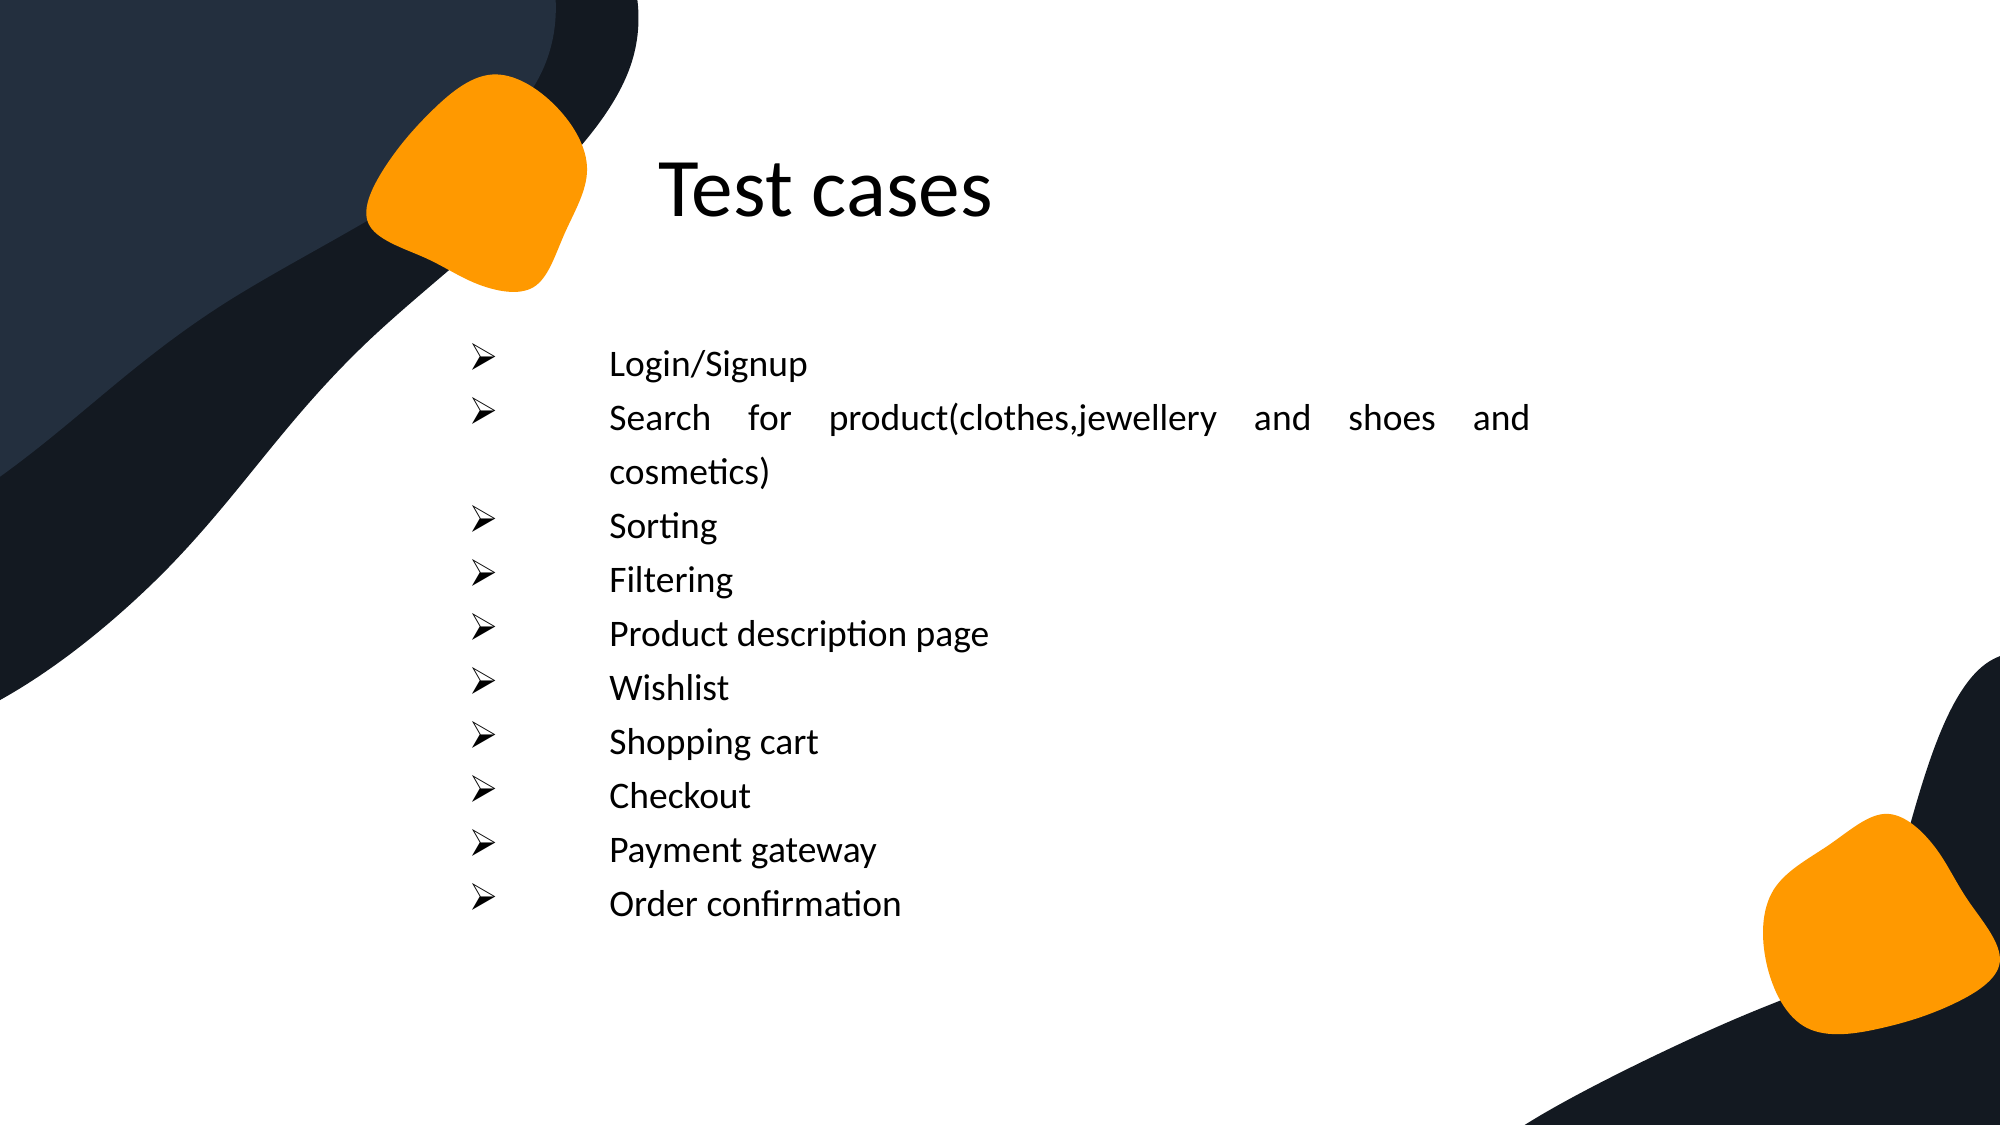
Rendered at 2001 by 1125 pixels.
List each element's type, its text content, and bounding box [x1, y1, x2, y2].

text_box [0, 222, 448, 701]
text_box Test cases [644, 126, 1163, 241]
text_box [0, 0, 556, 477]
text_box [1910, 655, 2000, 951]
text_box [1522, 966, 2000, 1125]
text_box [366, 74, 588, 292]
text_box [534, 0, 639, 144]
text_box [1763, 813, 2000, 1035]
text_box Login/Signup Search for product(clothes,jewellery and shoes and cosmetics) Sorting Filtering Product description page Wishlist Shopping cart Checkout Payment gateway Order confirmation [453, 322, 1547, 977]
